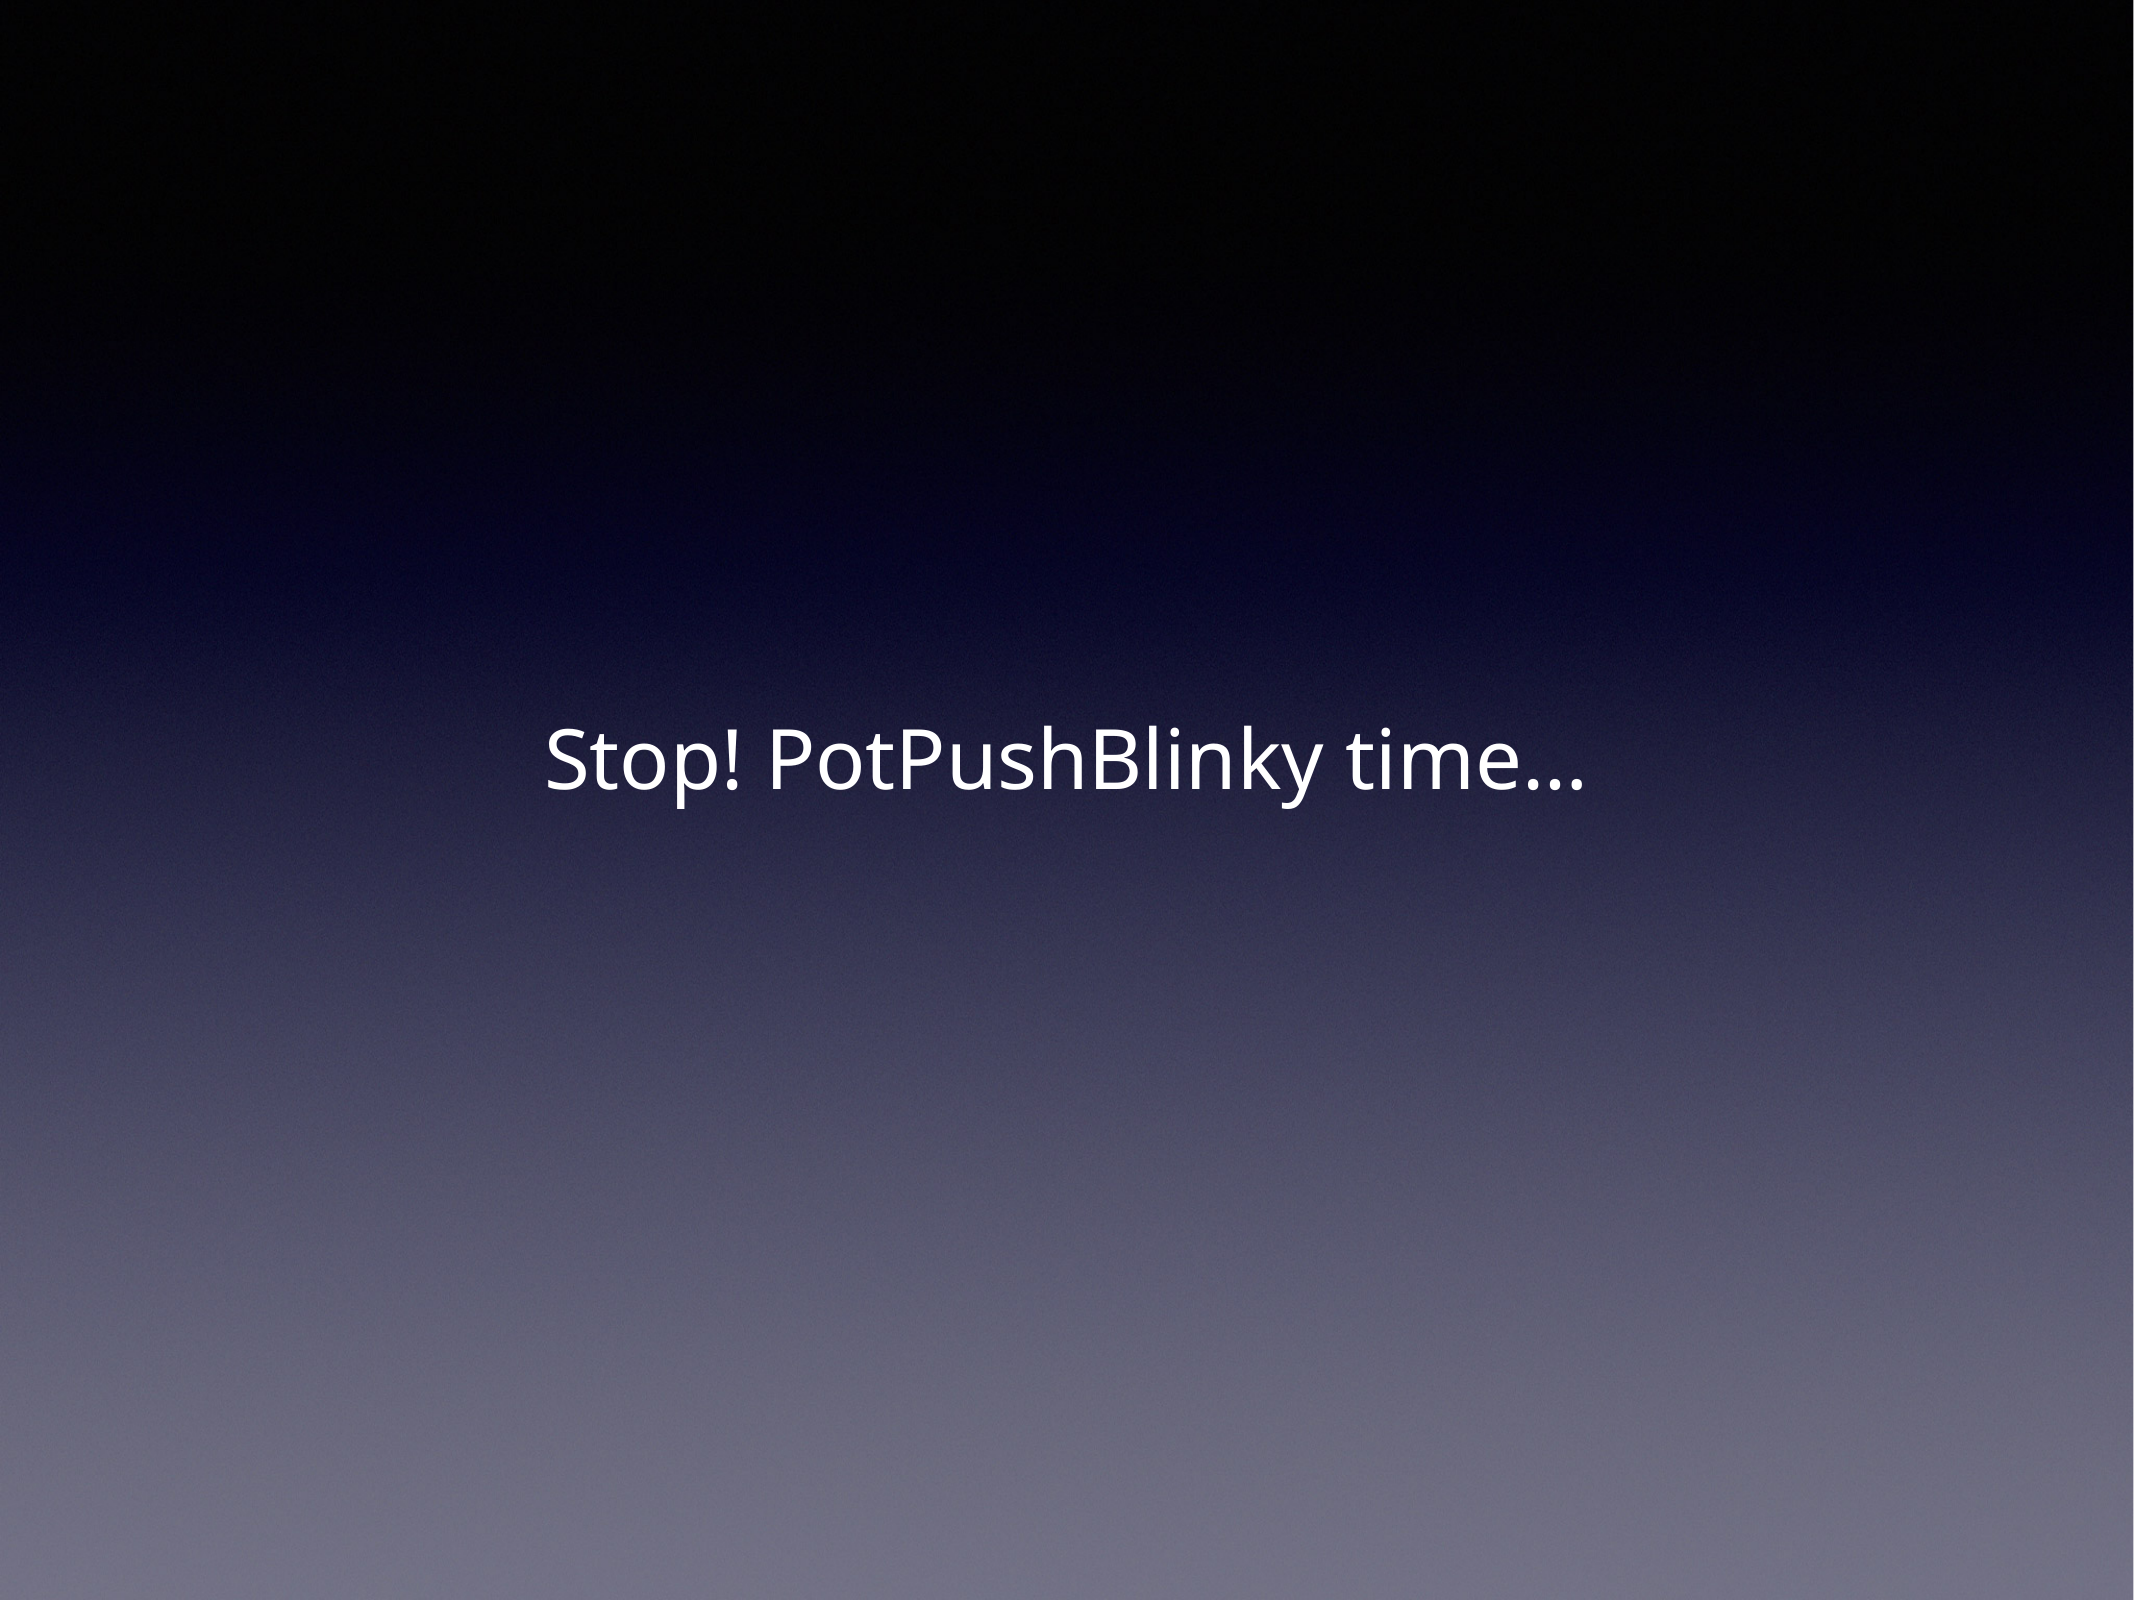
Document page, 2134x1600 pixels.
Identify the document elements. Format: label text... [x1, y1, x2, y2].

list Stop! PotPushBlinky time… [207, 697, 1926, 816]
picture [0, 0, 2134, 1600]
